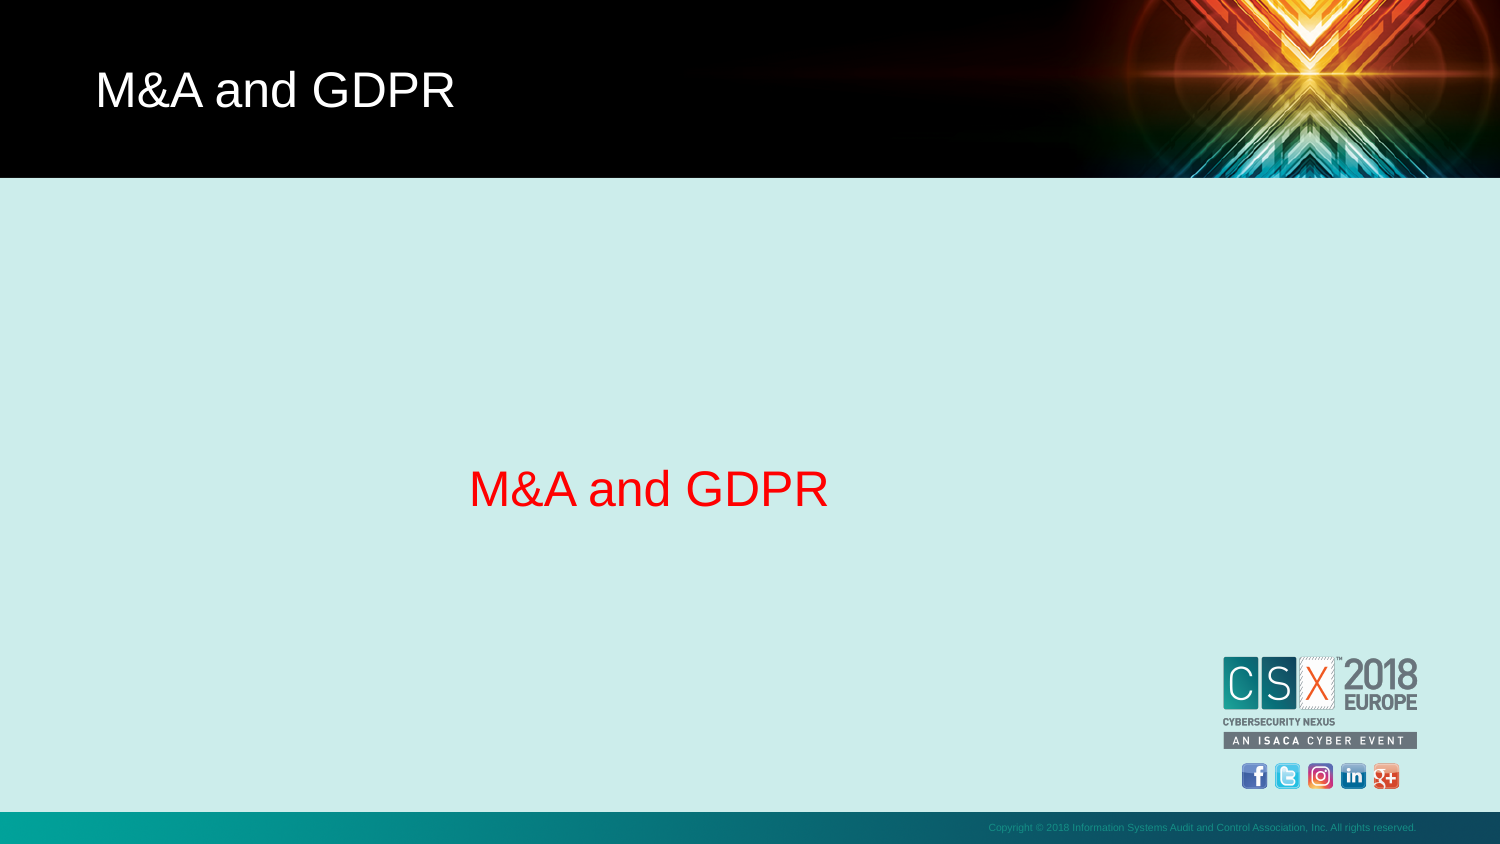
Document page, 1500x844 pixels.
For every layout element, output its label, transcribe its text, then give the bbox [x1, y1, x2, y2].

list M&A and GDPR [80, 0, 1219, 176]
list M&A and GDPR [80, 198, 1218, 775]
picture [0, 0, 1500, 844]
